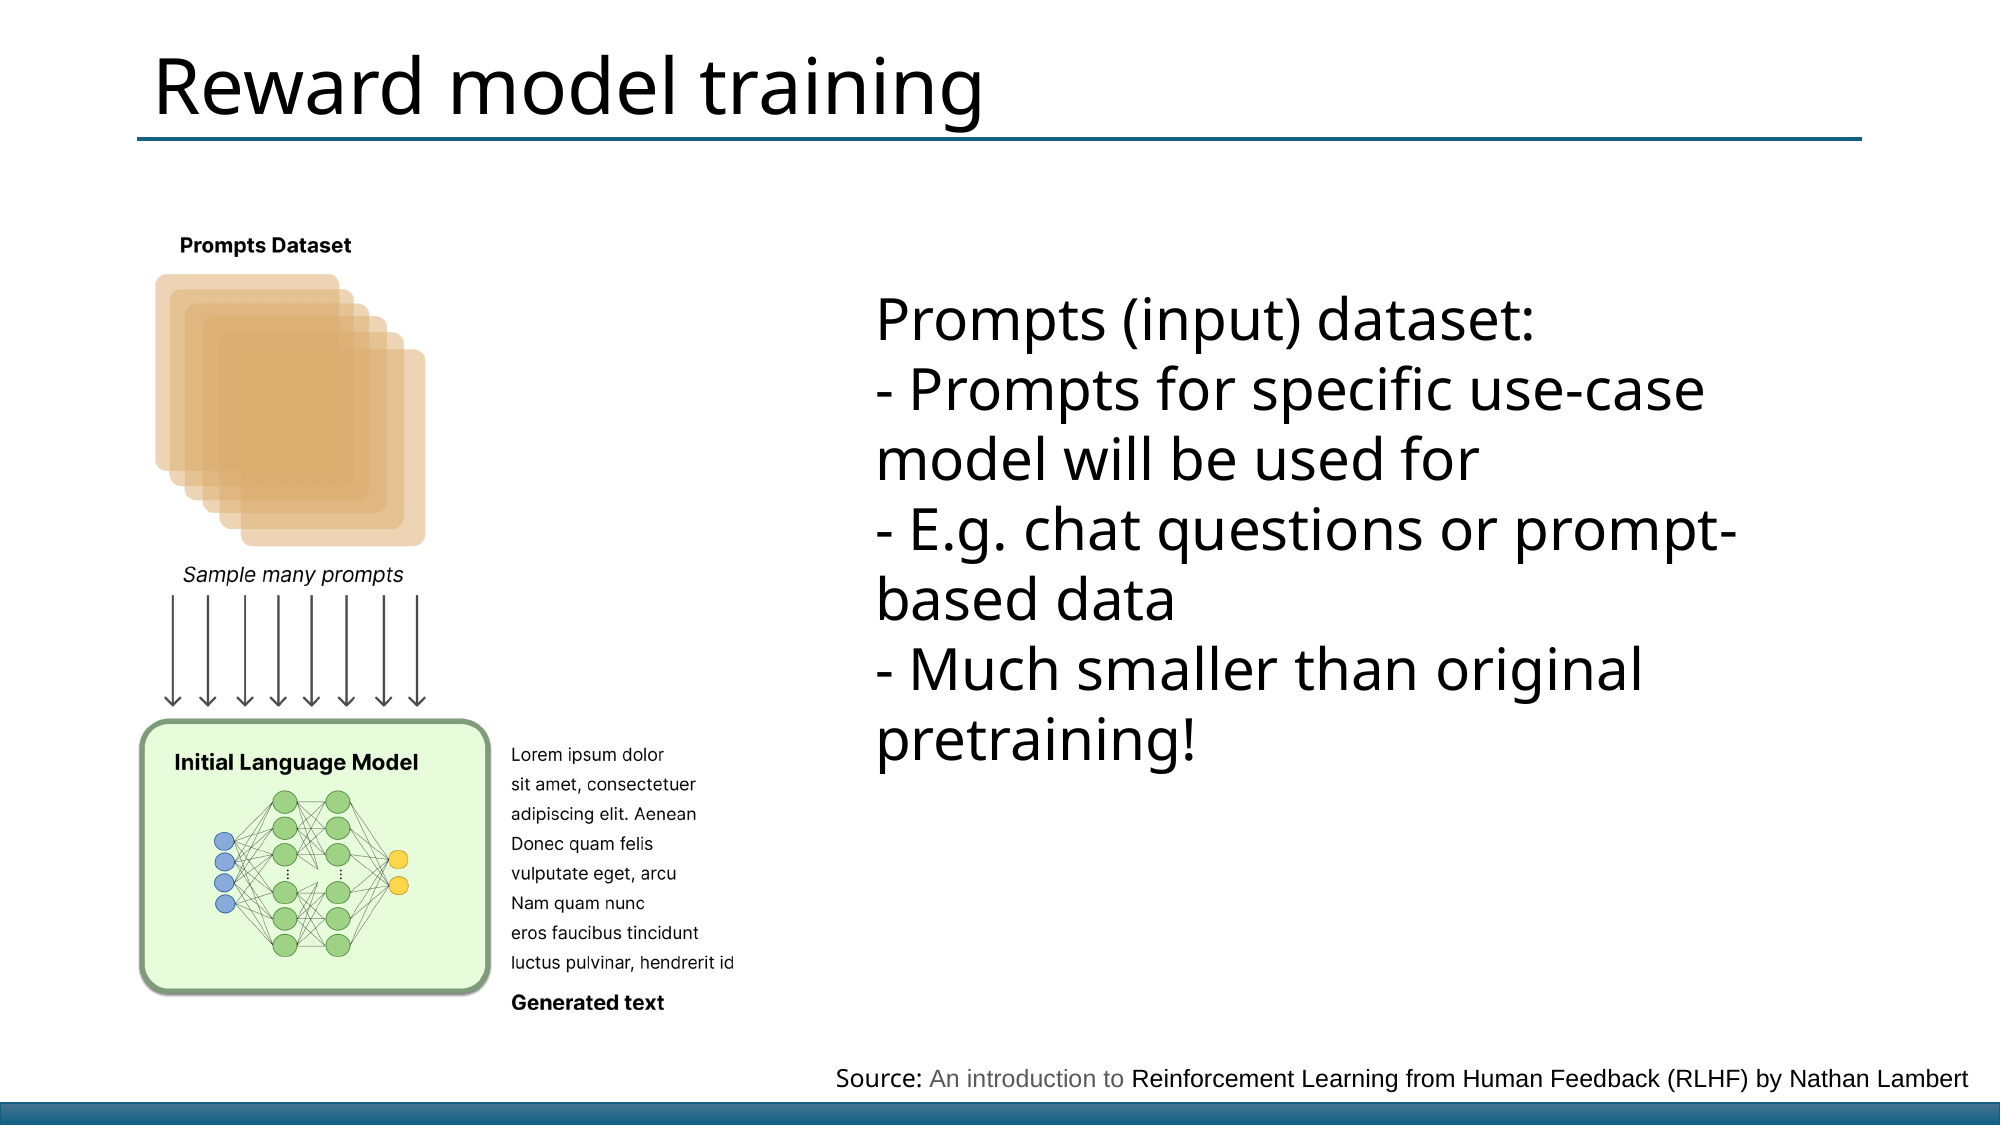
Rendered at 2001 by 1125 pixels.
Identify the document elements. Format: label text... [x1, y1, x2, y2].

text_box Source: An introduction to Reinforcement Learning from Human Feedback (RLHF) by Nathan Lambert [821, 1054, 2000, 1100]
text_box [0, 1102, 2000, 1125]
text_box Prompts (input) dataset: - Prompts for specific use-case model will be used for - E.g. chat questions or prompt-based data - Much smaller than original pretraining! [860, 274, 1863, 920]
picture [136, 232, 733, 1011]
title Reward model training [137, 39, 1863, 138]
